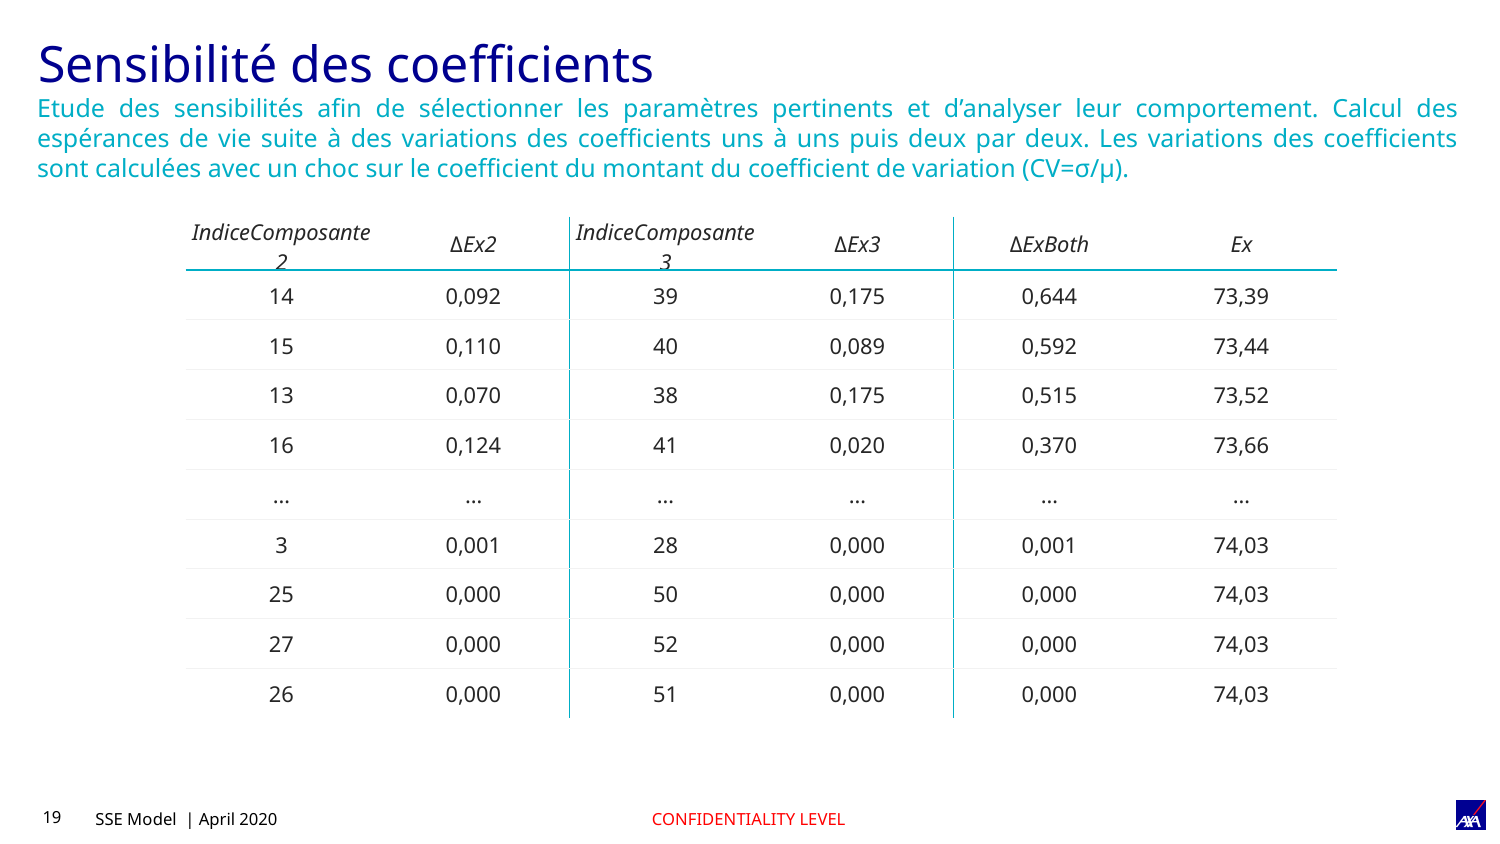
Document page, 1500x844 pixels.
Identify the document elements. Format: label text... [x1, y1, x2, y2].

table_cell 73,44 [1145, 320, 1337, 369]
footer CONFIDENTIALITY LEVEL [545, 804, 952, 834]
table_header ΔExBoth [954, 217, 1145, 269]
table_cell 0,092 [378, 271, 569, 319]
title Sensibilité des coefficients [38, 33, 1486, 92]
table_cell 28 [570, 520, 762, 568]
table_cell 0,000 [378, 569, 569, 618]
table_cell 14 [186, 271, 378, 319]
table_cell 74,03 [1145, 569, 1337, 618]
table_header ΔEx3 [762, 217, 953, 269]
table_cell … [186, 470, 378, 519]
table_cell 0,592 [954, 320, 1145, 369]
table_header IndiceComposante2 [186, 217, 378, 269]
text_box Etude des sensibilités afin de sélectionner les paramètres pertinents et d’analyser leur comportement. Calcul des espérances de vie suite à des variations des coefficients uns à uns puis deux par deux. Les variations des coefficients sont calculées avec un choc sur le coefficient du montant du coefficient de variation (CV=σ/μ). [37, 92, 1461, 183]
table_cell 26 [186, 669, 378, 718]
table_cell 0,001 [378, 520, 569, 568]
table_header Ex [1145, 217, 1337, 269]
table_cell 50 [570, 569, 762, 618]
table_cell 0,175 [762, 370, 953, 419]
table_cell 0,515 [954, 370, 1145, 419]
table_cell 15 [186, 320, 378, 369]
table_cell 73,66 [1145, 420, 1337, 469]
table_cell 0,000 [762, 569, 953, 618]
table_cell 0,644 [954, 271, 1145, 319]
table_cell 0,000 [762, 669, 953, 718]
table_cell 0,089 [762, 320, 953, 369]
table_cell 38 [570, 370, 762, 419]
table_cell 16 [186, 420, 378, 469]
table_cell … [570, 470, 762, 519]
table_cell … [1145, 470, 1337, 519]
table_cell 0,000 [762, 619, 953, 668]
table_cell … [762, 470, 953, 519]
table_cell 0,124 [378, 420, 569, 469]
table_cell … [378, 470, 569, 519]
table_cell 0,000 [378, 619, 569, 668]
table_cell 3 [186, 520, 378, 568]
table_cell 0,175 [762, 271, 953, 319]
table_cell 0,370 [954, 420, 1145, 469]
table_cell 27 [186, 619, 378, 668]
table_cell 0,000 [762, 520, 953, 568]
table_cell 73,39 [1145, 271, 1337, 319]
table_cell 13 [186, 370, 378, 419]
table_cell 74,03 [1145, 520, 1337, 568]
table_cell 0,000 [954, 619, 1145, 668]
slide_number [82, 804, 446, 834]
table_cell 74,03 [1145, 669, 1337, 718]
table_cell 74,03 [1145, 619, 1337, 668]
table_cell 52 [570, 619, 762, 668]
table_cell 73,52 [1145, 370, 1337, 419]
table_cell 0,020 [762, 420, 953, 469]
table_cell 40 [570, 320, 762, 369]
table_cell 39 [570, 271, 762, 319]
table_cell 0,000 [954, 569, 1145, 618]
table_cell 0,001 [954, 520, 1145, 568]
table_header IndiceComposante3 [570, 217, 762, 269]
table_cell 51 [570, 669, 762, 718]
table_cell 0,110 [378, 320, 569, 369]
table_cell 0,000 [378, 669, 569, 718]
table_cell … [954, 470, 1145, 519]
table_cell 0,070 [378, 370, 569, 419]
table_cell 25 [186, 569, 378, 618]
table_header ΔEx2 [378, 217, 569, 269]
table_cell 0,000 [954, 669, 1145, 718]
table_cell 41 [570, 420, 762, 469]
picture [1456, 800, 1486, 830]
